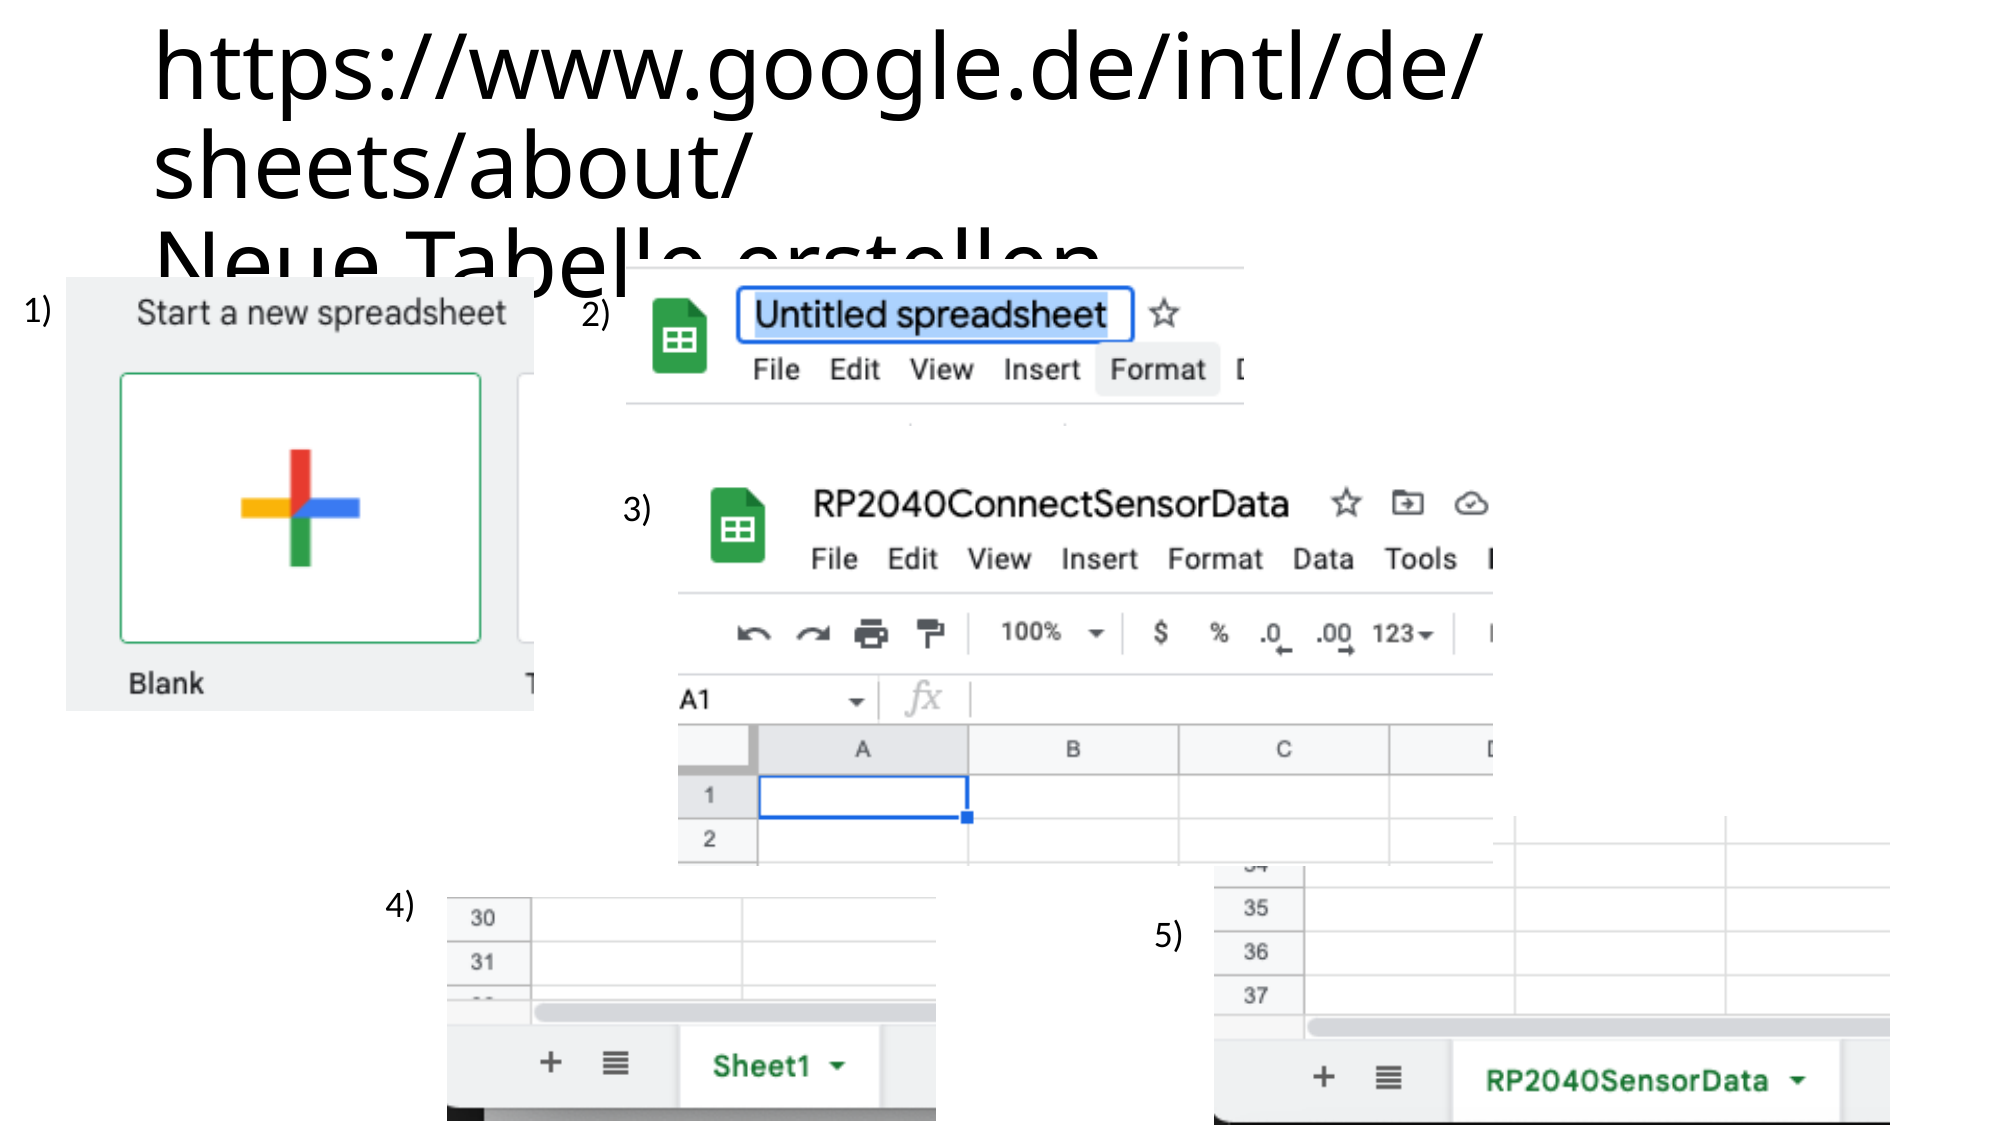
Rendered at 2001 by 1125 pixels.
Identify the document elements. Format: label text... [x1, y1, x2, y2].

picture [447, 897, 936, 1121]
picture [626, 259, 1244, 426]
picture [678, 461, 1890, 1125]
text_box 4) [370, 872, 447, 933]
text_box 5) [1138, 902, 1214, 962]
picture [66, 277, 534, 711]
text_box 1) [7, 277, 66, 337]
text_box 2) [566, 281, 626, 342]
title https://www.google.de/intl/de/sheets/about/ Neue Tabelle erstellen [137, 59, 1863, 278]
text_box 3) [607, 476, 678, 537]
